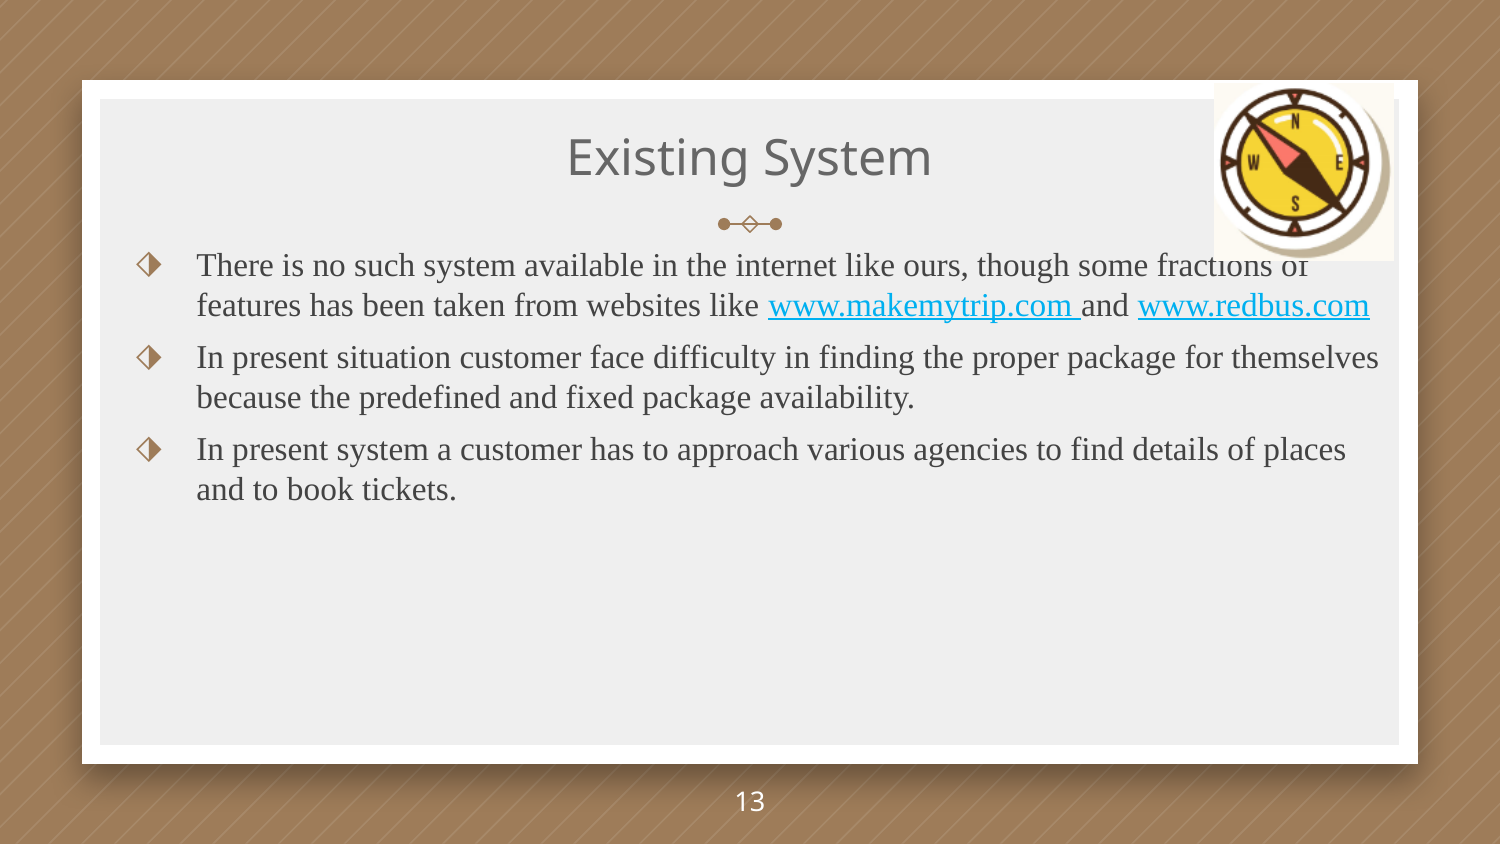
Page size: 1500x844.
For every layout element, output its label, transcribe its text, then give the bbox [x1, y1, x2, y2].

list There is no such system available in the internet like ours, though some fractions of features has been taken from websites like www.makemytrip.com and www.redbus.com In present situation customer face difficulty in finding the proper package for themselves because the predefined and fixed package availability. In present system a customer has to approach various agencies to find details of places and to book tickets. [106, 227, 1399, 735]
title Existing System [503, 100, 997, 201]
slide_number 13 [0, 762, 1500, 844]
picture [1214, 82, 1394, 262]
